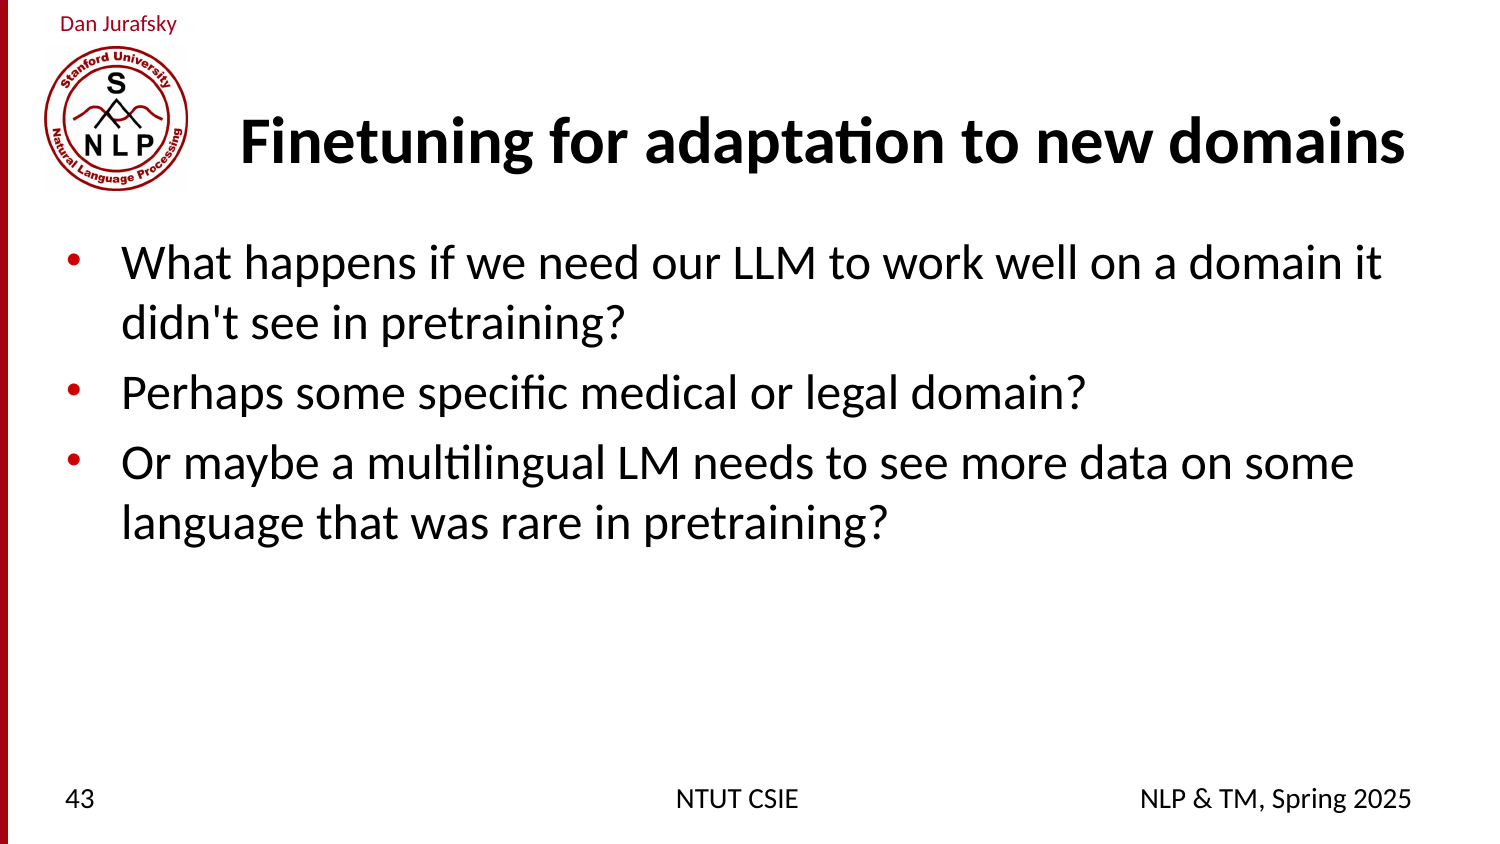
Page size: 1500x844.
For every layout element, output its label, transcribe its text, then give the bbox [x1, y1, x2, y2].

slide_number NLP & TM, Spring 2025 [1124, 771, 1451, 829]
title Finetuning for adaptation to new domains [225, 62, 1450, 185]
list What happens if we need our LLM to work well on a domain it didn't see in pretraining? Perhaps some specific medical or legal domain? Or maybe a multilingual LM needs to see more data on some language that was rare in pretraining? [50, 221, 1450, 769]
slide_number 43 [49, 771, 376, 829]
footer NTUT CSIE [499, 771, 976, 829]
picture [44, 46, 188, 191]
